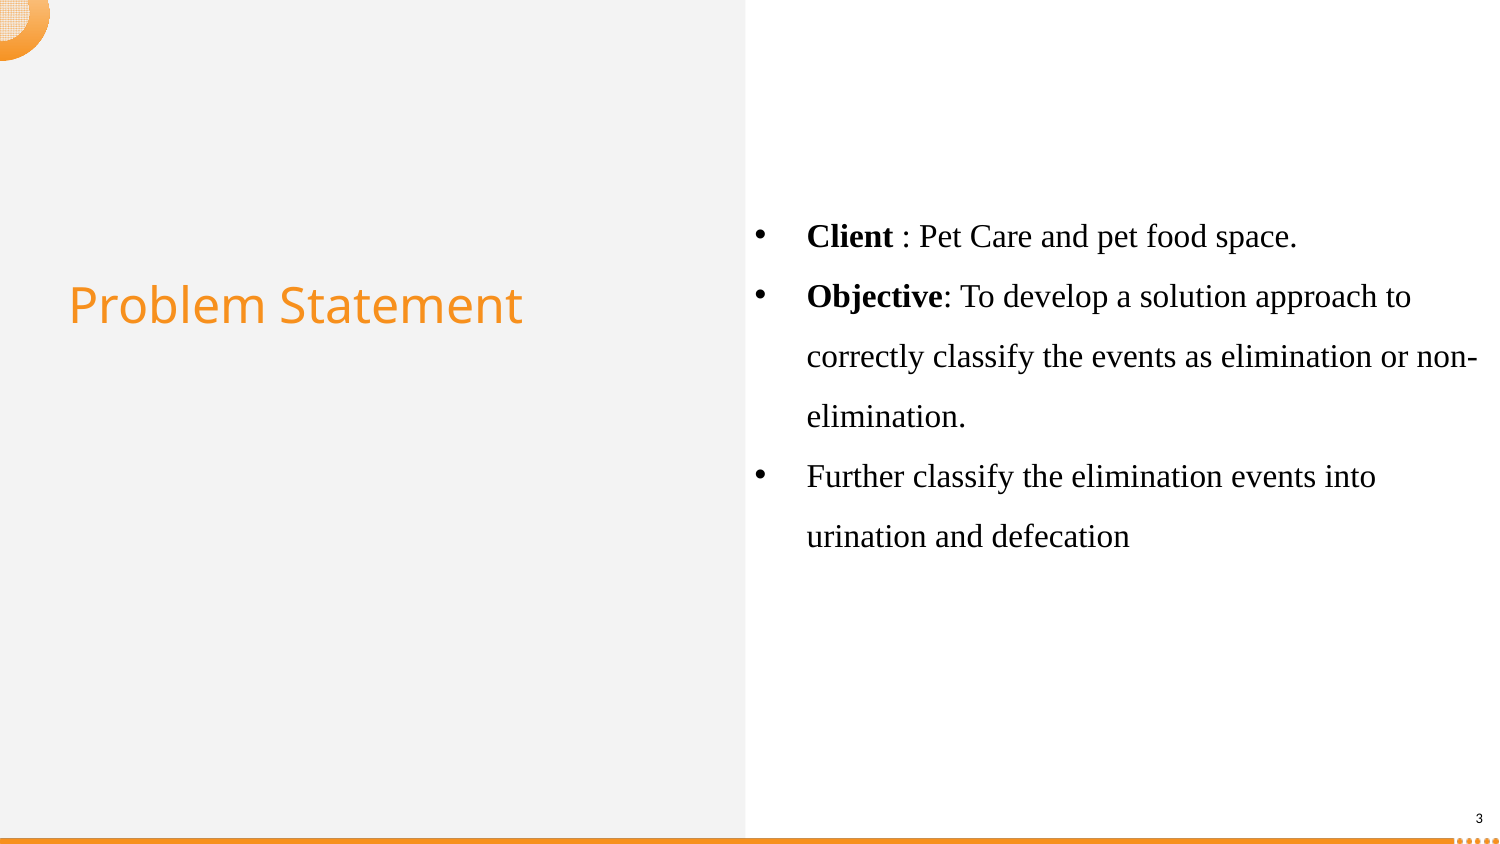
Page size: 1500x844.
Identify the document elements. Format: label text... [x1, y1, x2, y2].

subtitle Client : Pet Care and pet food space. Objective: To develop a solution approach to correctly classify the events as elimination or non-elimination. Further classify the elimination events into urination and defecation [716, 164, 1500, 584]
title Problem Statement [68, 280, 670, 564]
picture [0, 837, 1500, 844]
